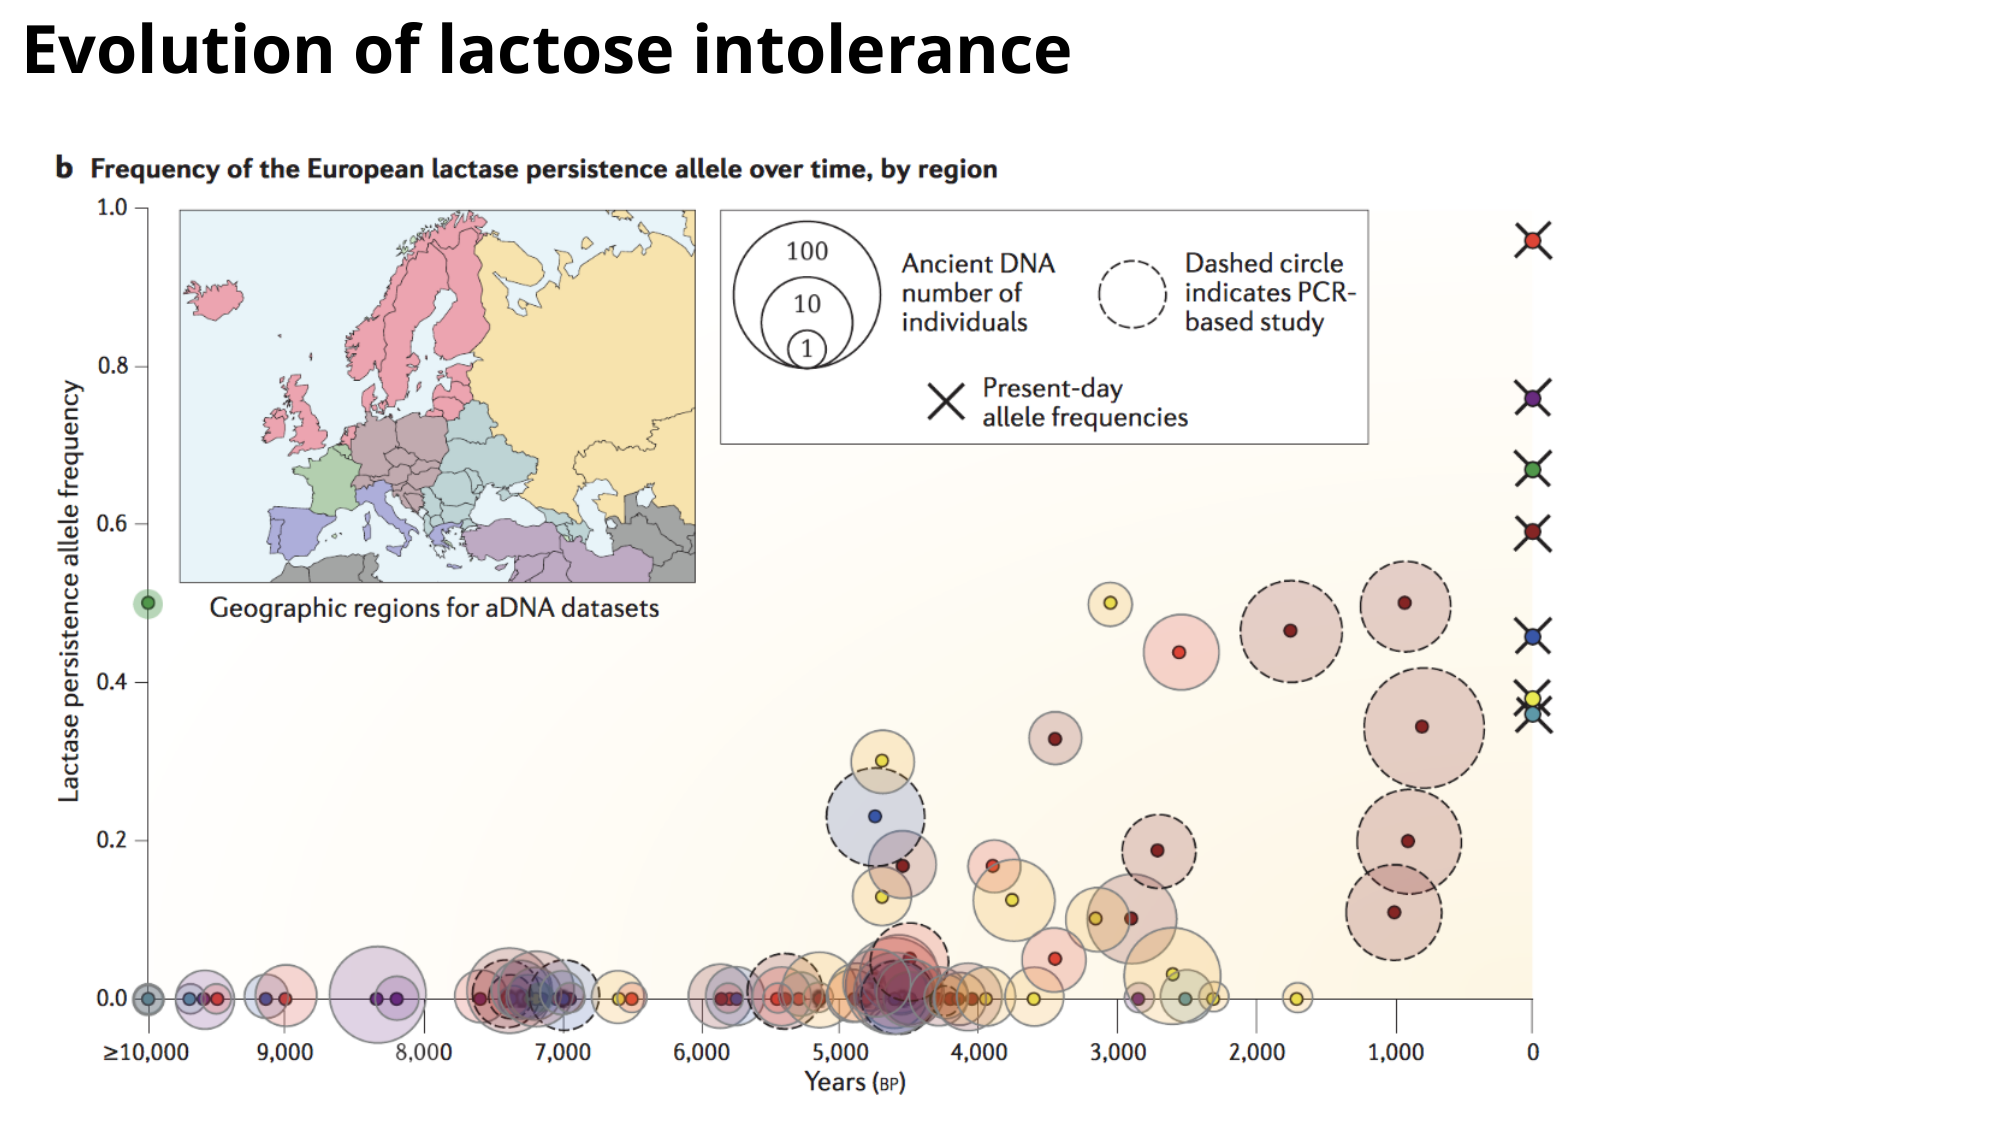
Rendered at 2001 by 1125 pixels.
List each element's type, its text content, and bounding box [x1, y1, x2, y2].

picture [21, 139, 1621, 1095]
text_box Evolution of lactose intolerance [6, 0, 1089, 95]
